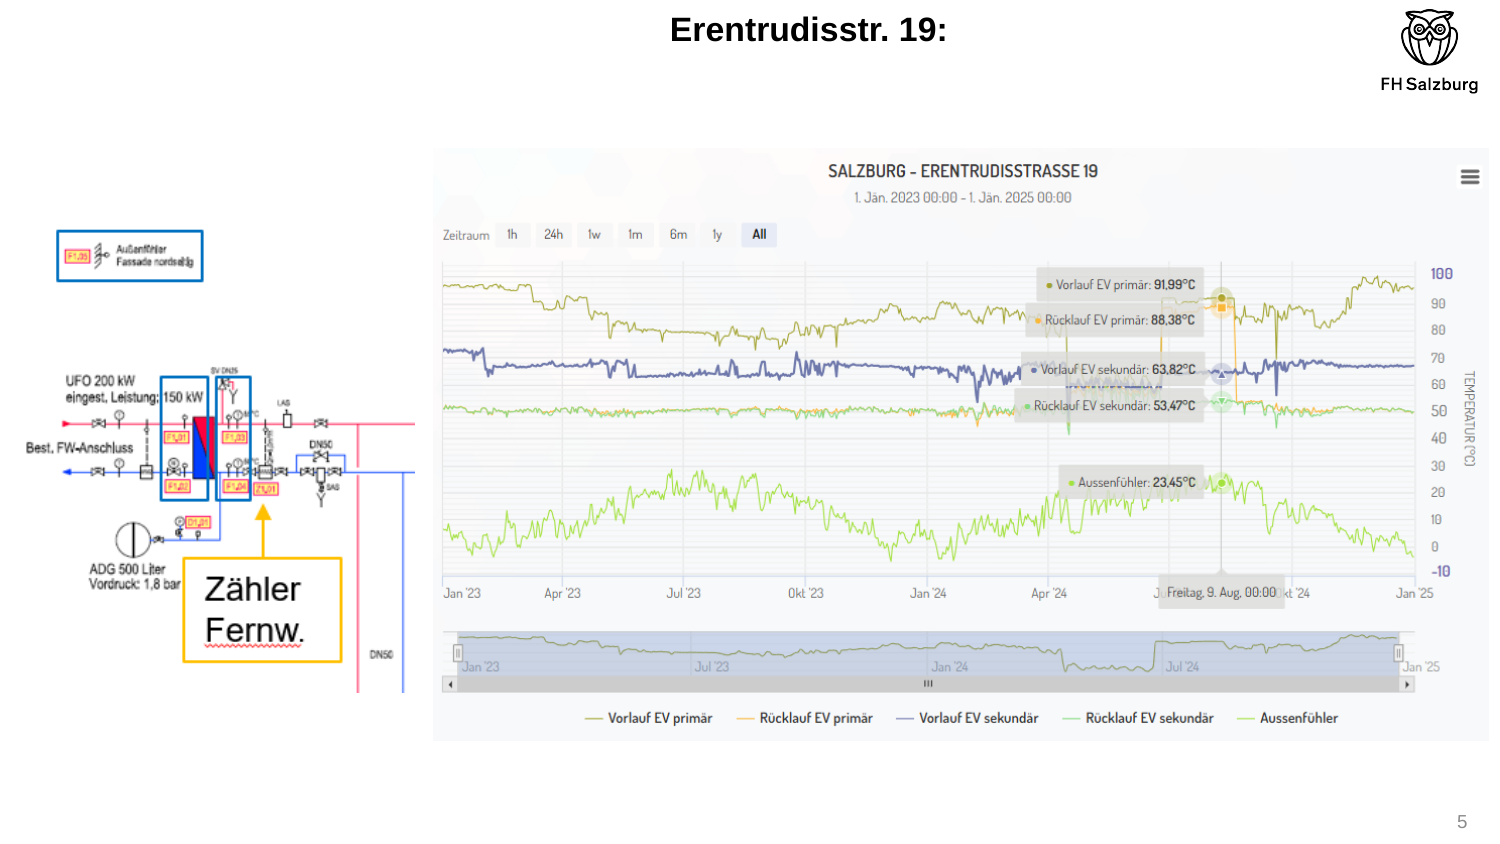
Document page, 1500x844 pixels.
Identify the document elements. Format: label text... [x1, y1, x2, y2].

text_box Erentrudisstr. 19: [655, 4, 1500, 56]
picture [433, 148, 1489, 741]
picture [1316, 56, 1500, 96]
slide_number 5 [1424, 798, 1500, 844]
picture [21, 196, 415, 693]
